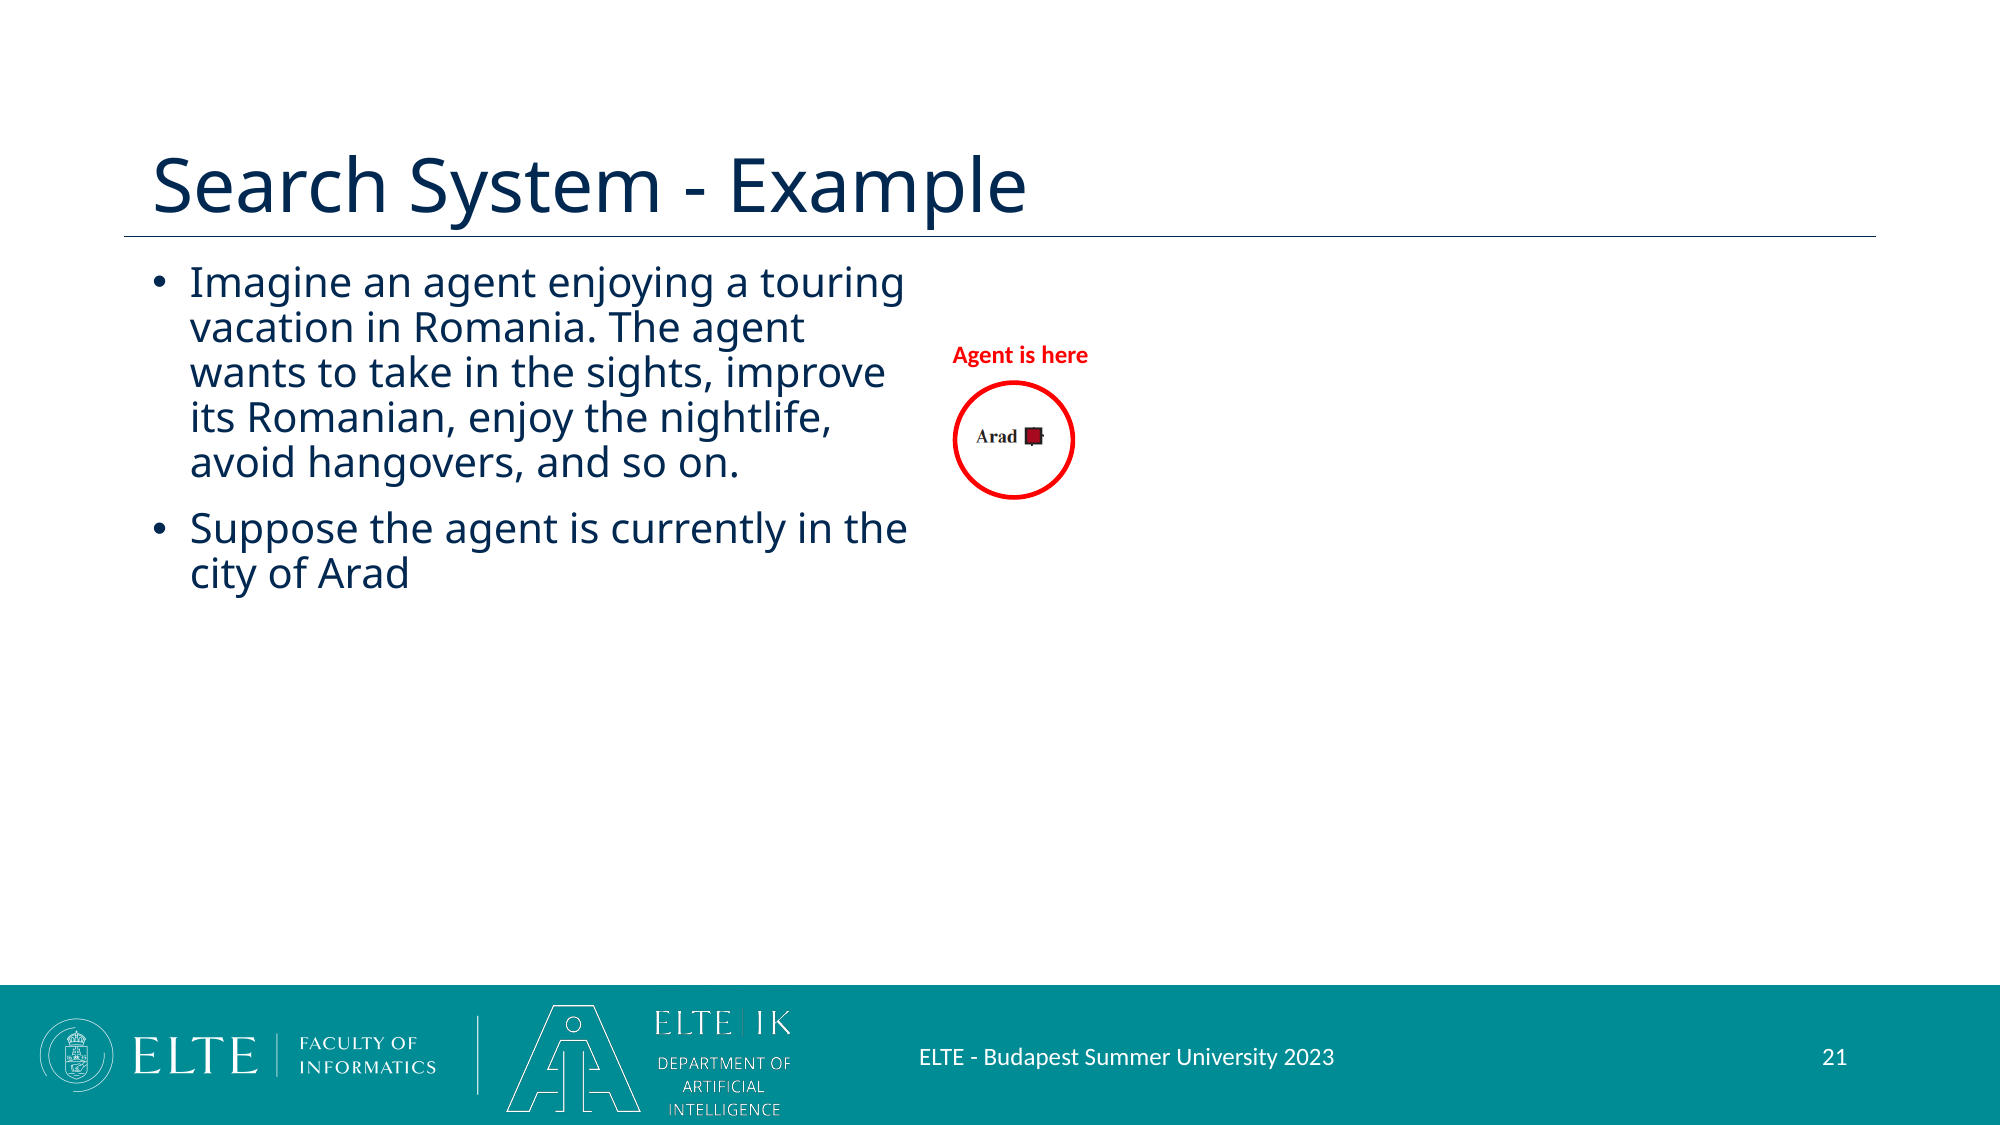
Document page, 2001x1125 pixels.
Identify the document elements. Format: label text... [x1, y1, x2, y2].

text_box Agent is here [937, 330, 1107, 376]
picture [0, 985, 2000, 1125]
text_box [954, 381, 1074, 499]
picture [968, 426, 1044, 446]
slide_number 21 [1563, 1026, 1863, 1085]
list Imagine an agent enjoying a touring vacation in Romania. The agent wants to take in the sights, improve its Romanian, enjoy the nightlife, avoid hangovers, and so on. Suppose the agent is currently in the city of Arad [137, 254, 942, 968]
title Search System - Example [137, 59, 1863, 237]
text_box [504, 990, 790, 1120]
footer ELTE - Budapest Summer University 2023 [790, 1025, 1465, 1085]
